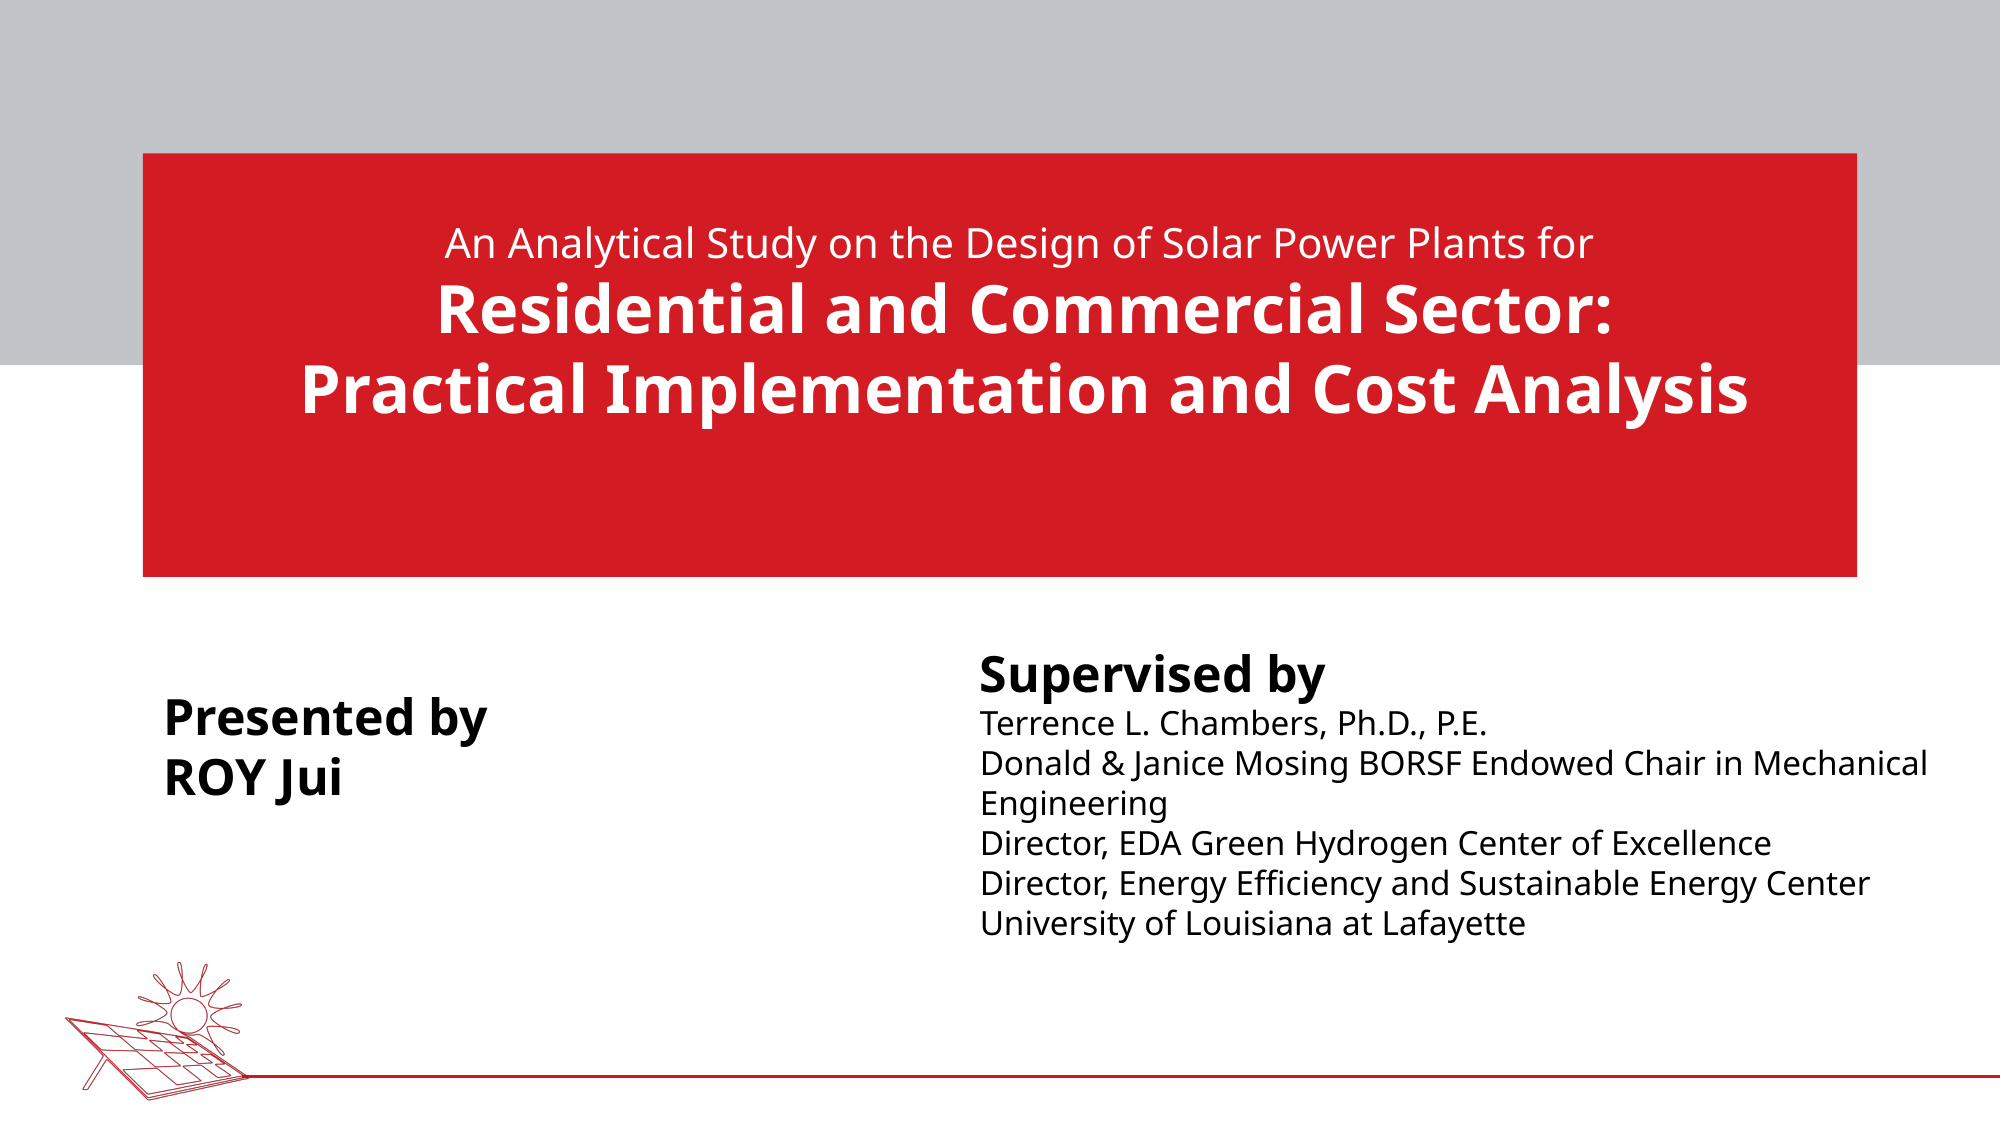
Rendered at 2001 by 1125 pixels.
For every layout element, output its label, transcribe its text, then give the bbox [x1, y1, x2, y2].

text_box An Analytical Study on the Design of Solar Power Plants for Residential and Commercial Sector: Practical Implementation and Cost Analysis [271, 209, 1779, 515]
text_box Supervised by Terrence L. Chambers, Ph.D., P.E. Donald & Janice Mosing BORSF Endowed Chair in Mechanical Engineering Director, EDA Green Hydrogen Center of Excellence Director, Energy Efficiency and Sustainable Energy Center University of Louisiana at Lafayette [965, 635, 1989, 950]
picture [53, 937, 296, 1125]
text_box Presented by ROY Jui [148, 678, 965, 813]
